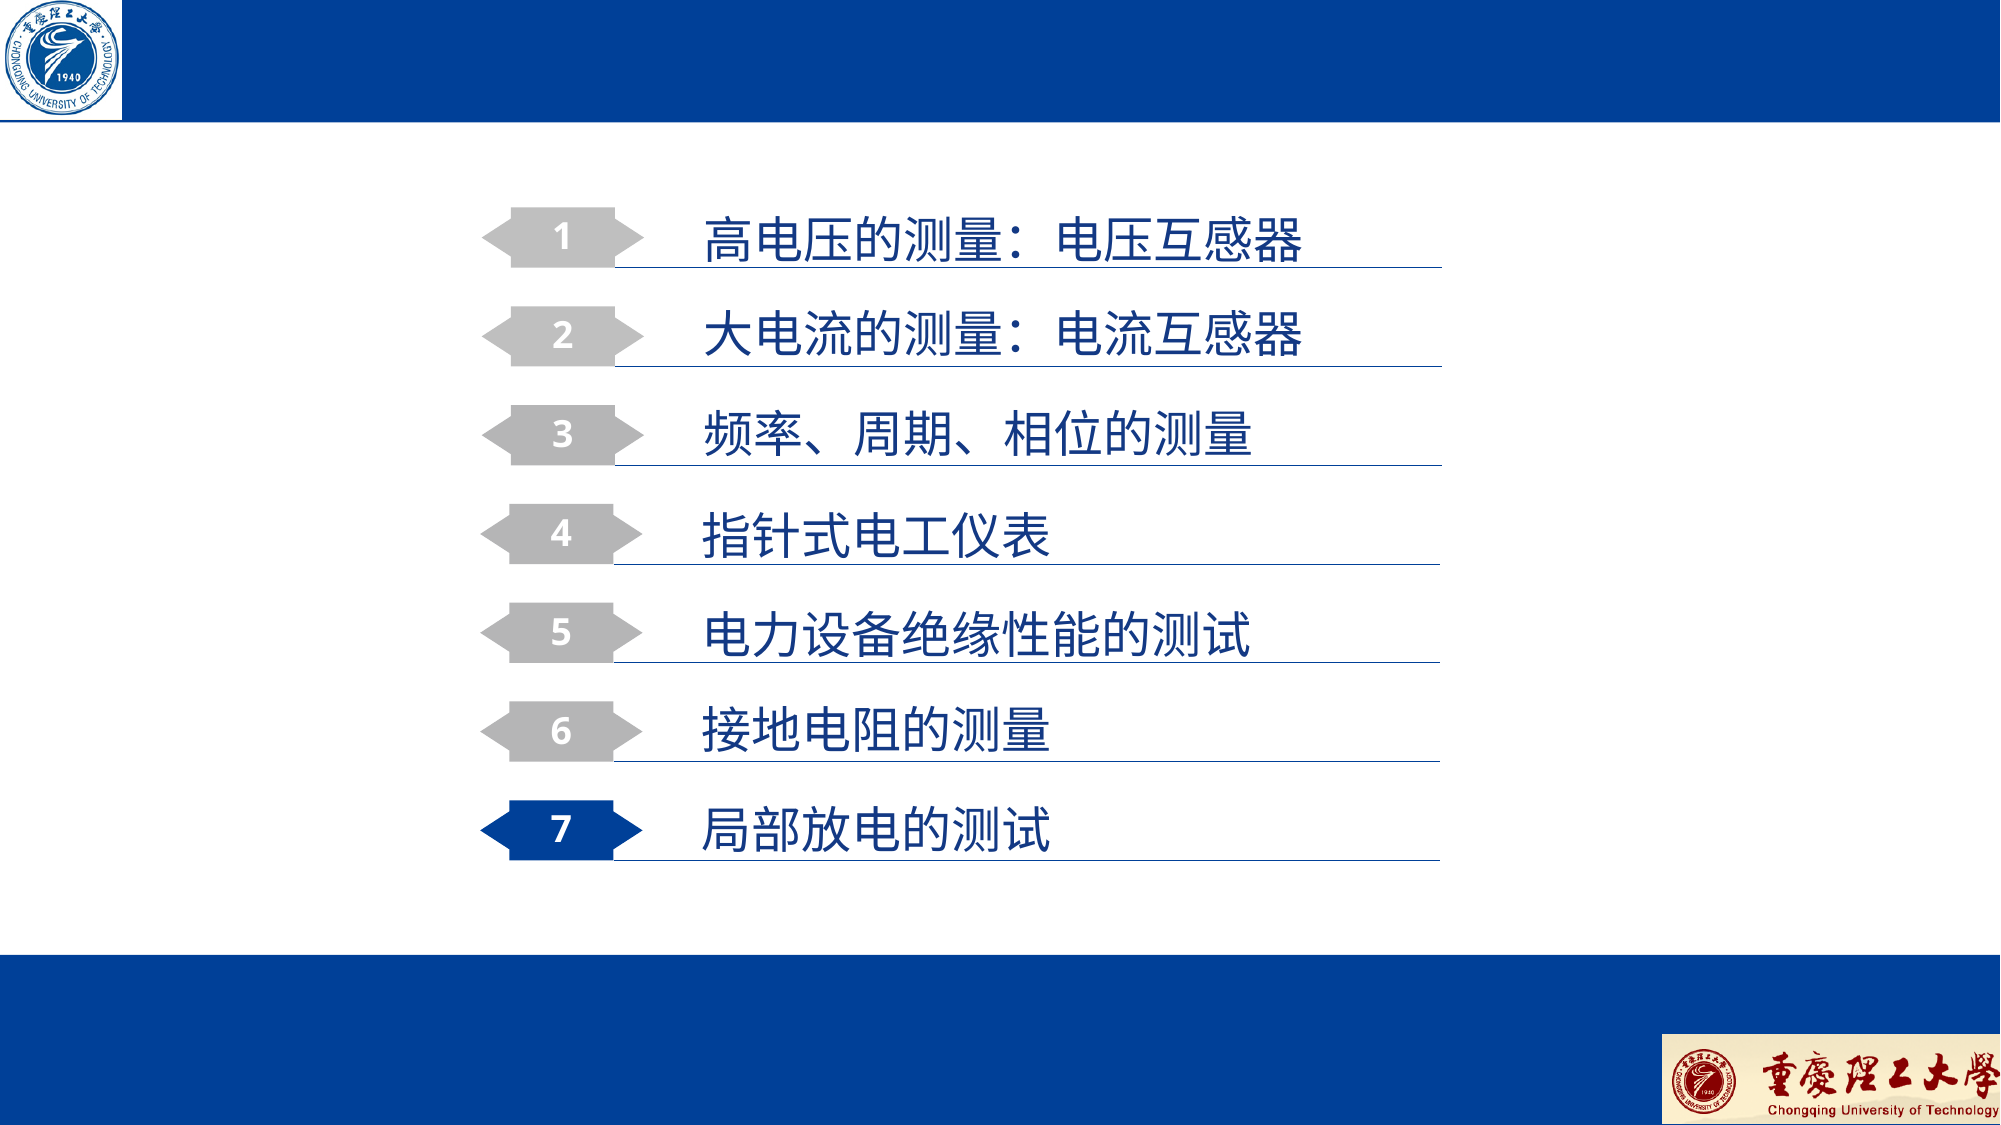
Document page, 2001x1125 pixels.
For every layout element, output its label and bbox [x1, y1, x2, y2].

text_box [480, 196, 1532, 867]
picture [1662, 1034, 2001, 1124]
picture [0, 0, 122, 120]
